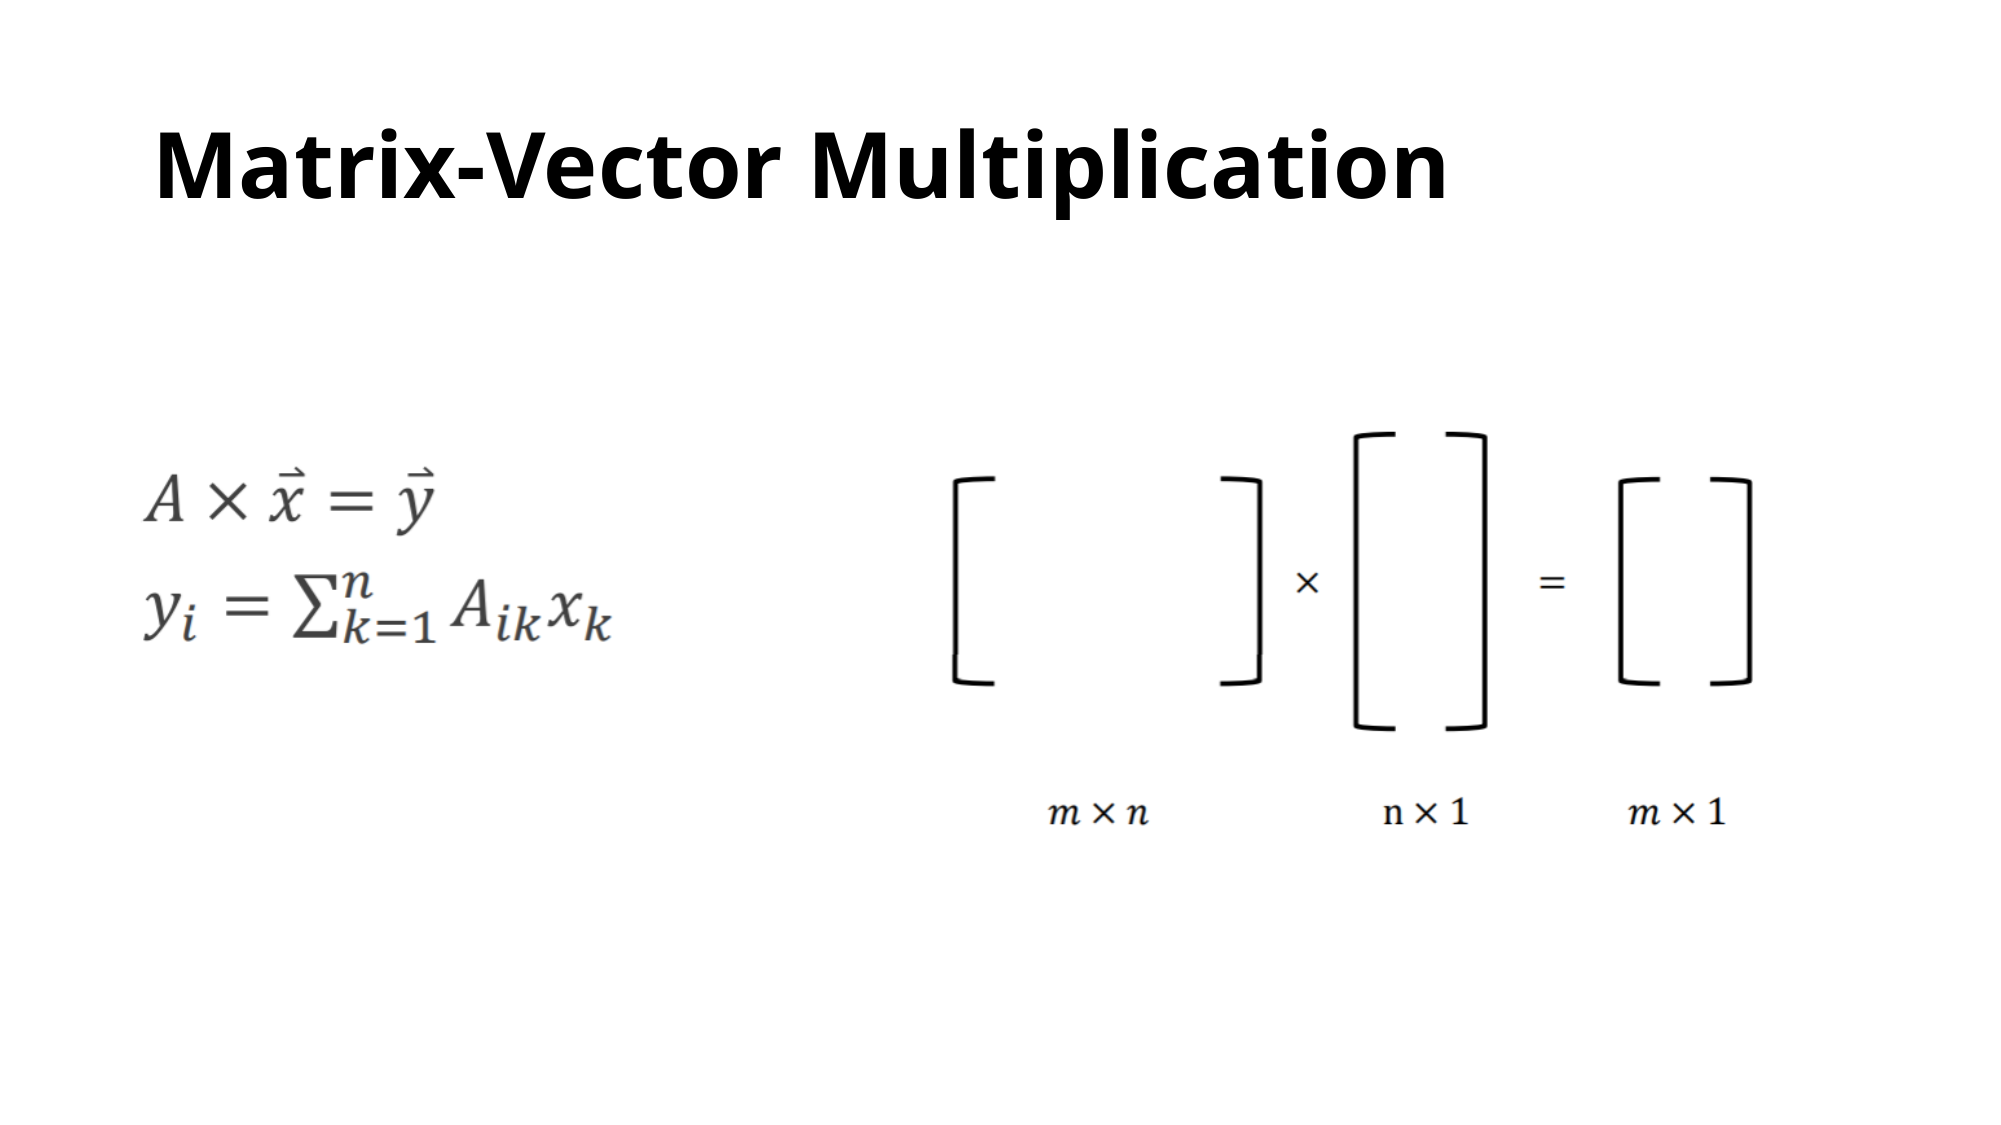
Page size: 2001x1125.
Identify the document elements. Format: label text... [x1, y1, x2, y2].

title Matrix-Vector Multiplication [137, 59, 1863, 278]
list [137, 419, 1863, 893]
